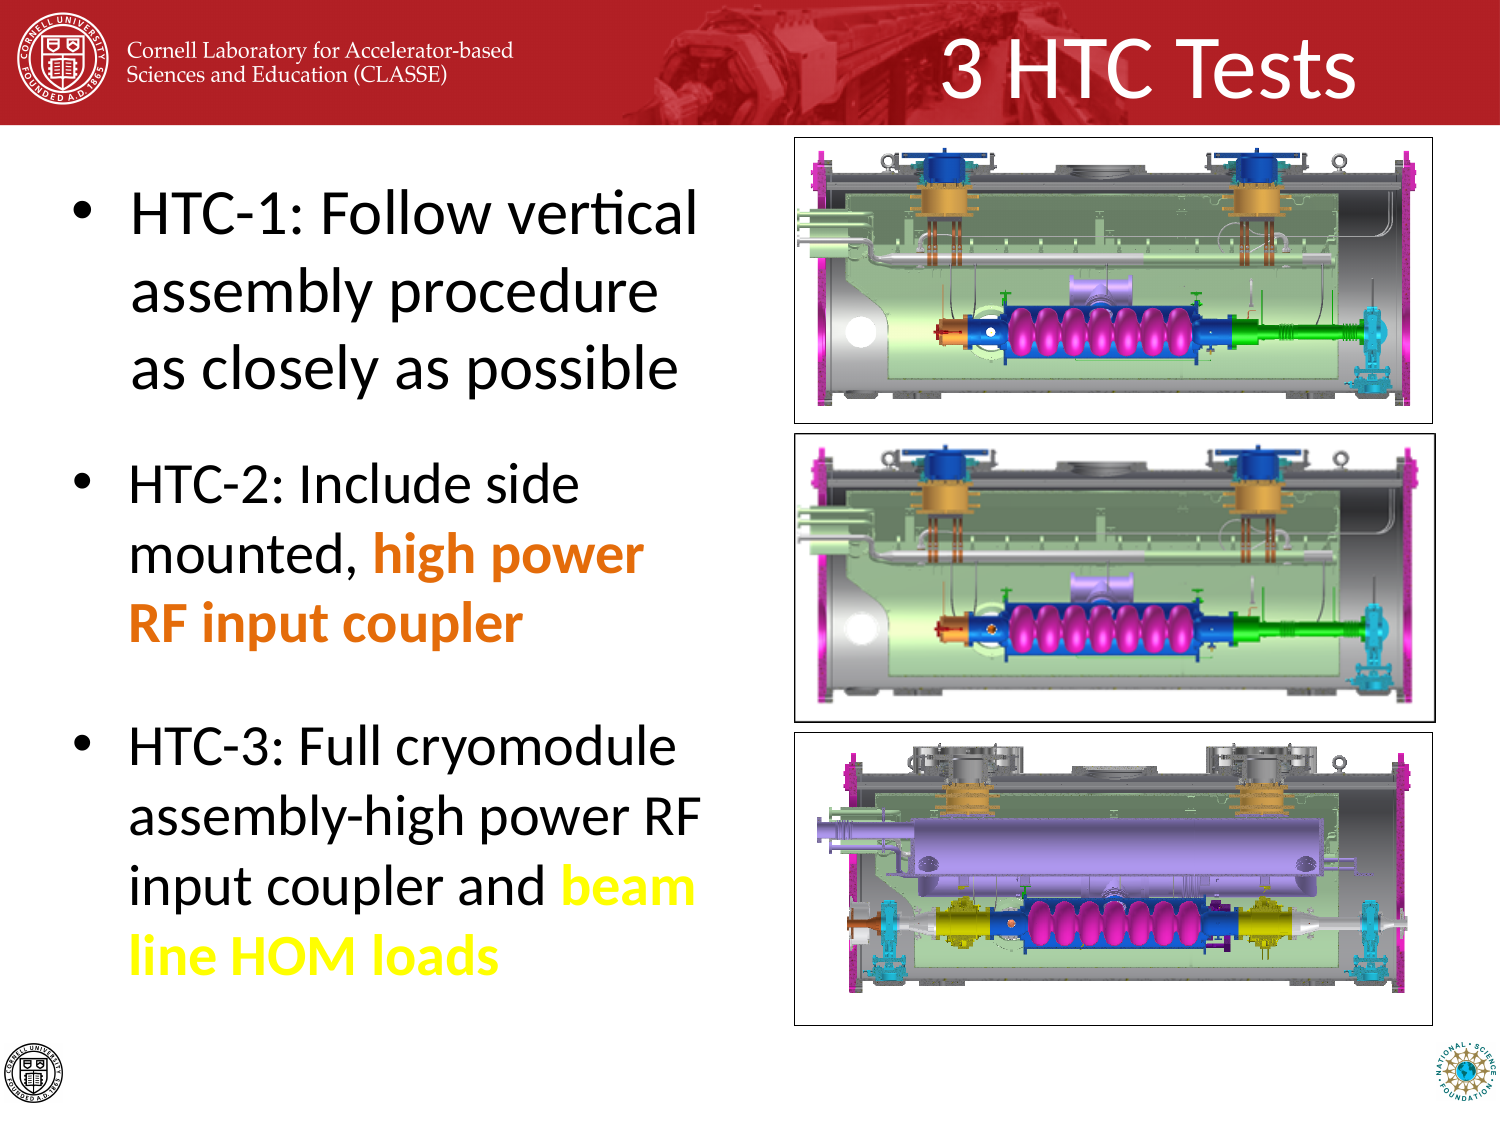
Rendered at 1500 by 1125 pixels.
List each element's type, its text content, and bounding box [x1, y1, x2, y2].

text_box HTC-1: Follow vertical assembly procedure as closely as possible [57, 162, 720, 424]
text_box HTC-2: Include side mounted, high power RF input coupler [57, 437, 720, 670]
picture [0, 0, 1500, 424]
title 3 HTC Tests [873, 0, 1425, 135]
picture [794, 433, 1436, 723]
picture [794, 731, 1433, 1027]
text_box HTC-3: Full cryomodule assembly-high power RF input coupler and beam line HOM loads [57, 699, 720, 1022]
picture [4, 1043, 63, 1103]
picture [1436, 1042, 1496, 1101]
